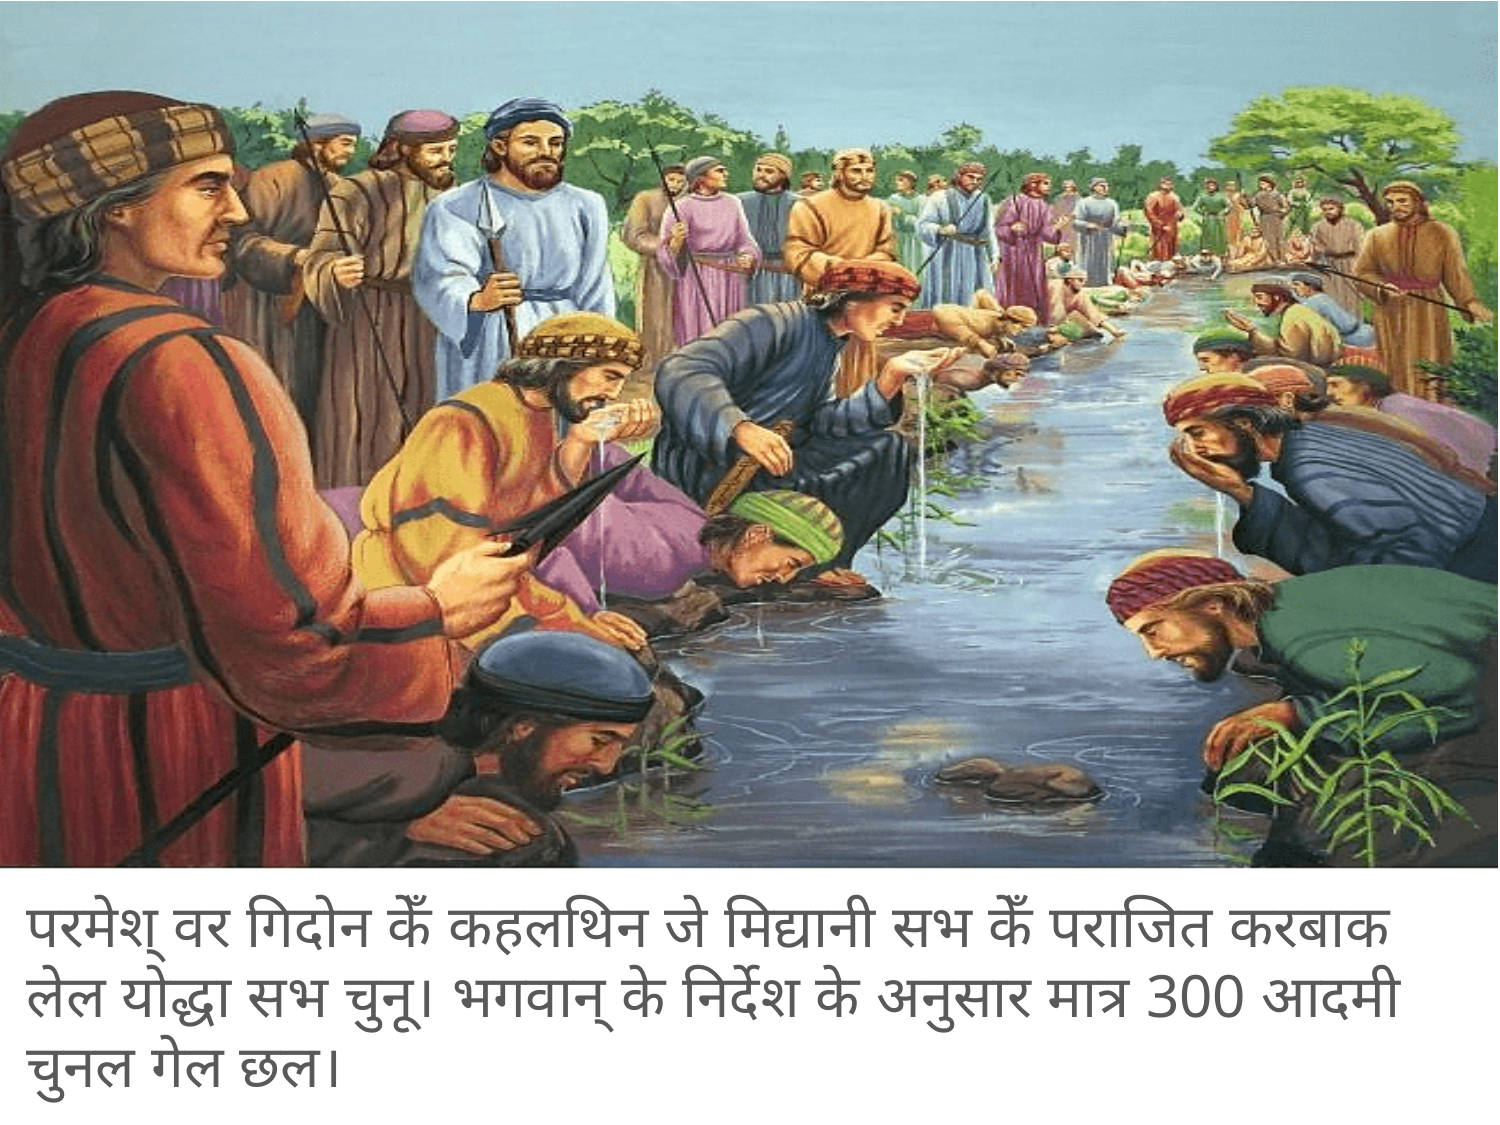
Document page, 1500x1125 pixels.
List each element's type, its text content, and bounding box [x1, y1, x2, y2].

picture [0, 1, 1498, 870]
text_box परमेश् वर गिदोन केँ कहलथिन जे मिद्यानी सभ केँ पराजित करबाक लेल योद्धा सभ चुनू। भगवान् के निर्देश के अनुसार मात्र 300 आदमी चुनल गेल छल। [11, 881, 1498, 1107]
